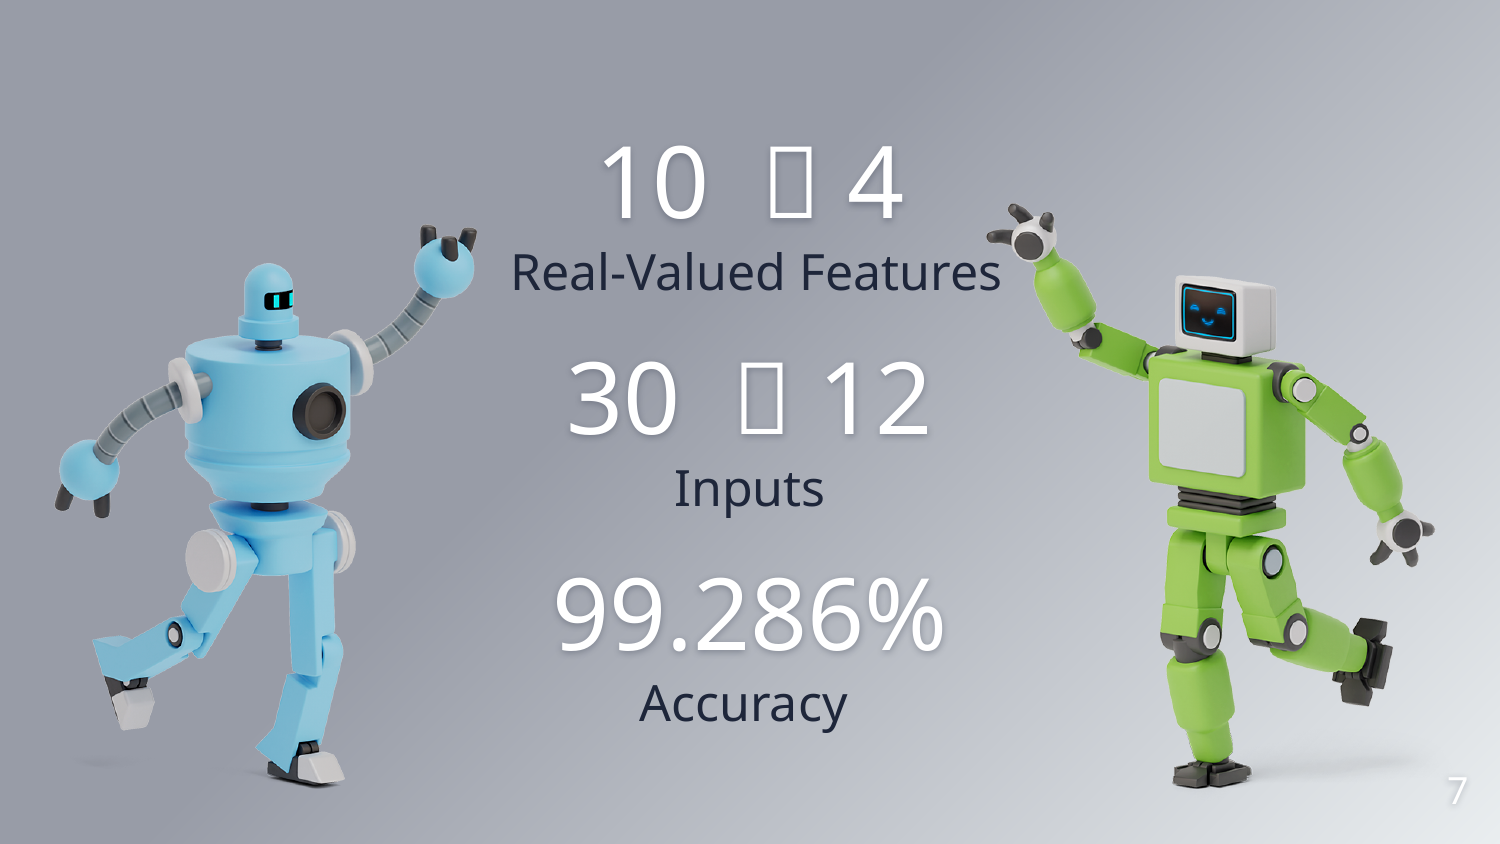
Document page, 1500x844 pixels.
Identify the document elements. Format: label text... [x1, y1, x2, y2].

title 99.286% [480, 525, 981, 662]
title 30  12 [480, 309, 981, 447]
subtitle Accuracy [480, 662, 981, 739]
slide_number 7 [1378, 761, 1469, 814]
title 10  4 [445, 93, 1055, 231]
subtitle Inputs [480, 447, 981, 524]
picture [54, 224, 477, 789]
subtitle Real-Valued Features [480, 231, 981, 305]
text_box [986, 202, 1454, 802]
